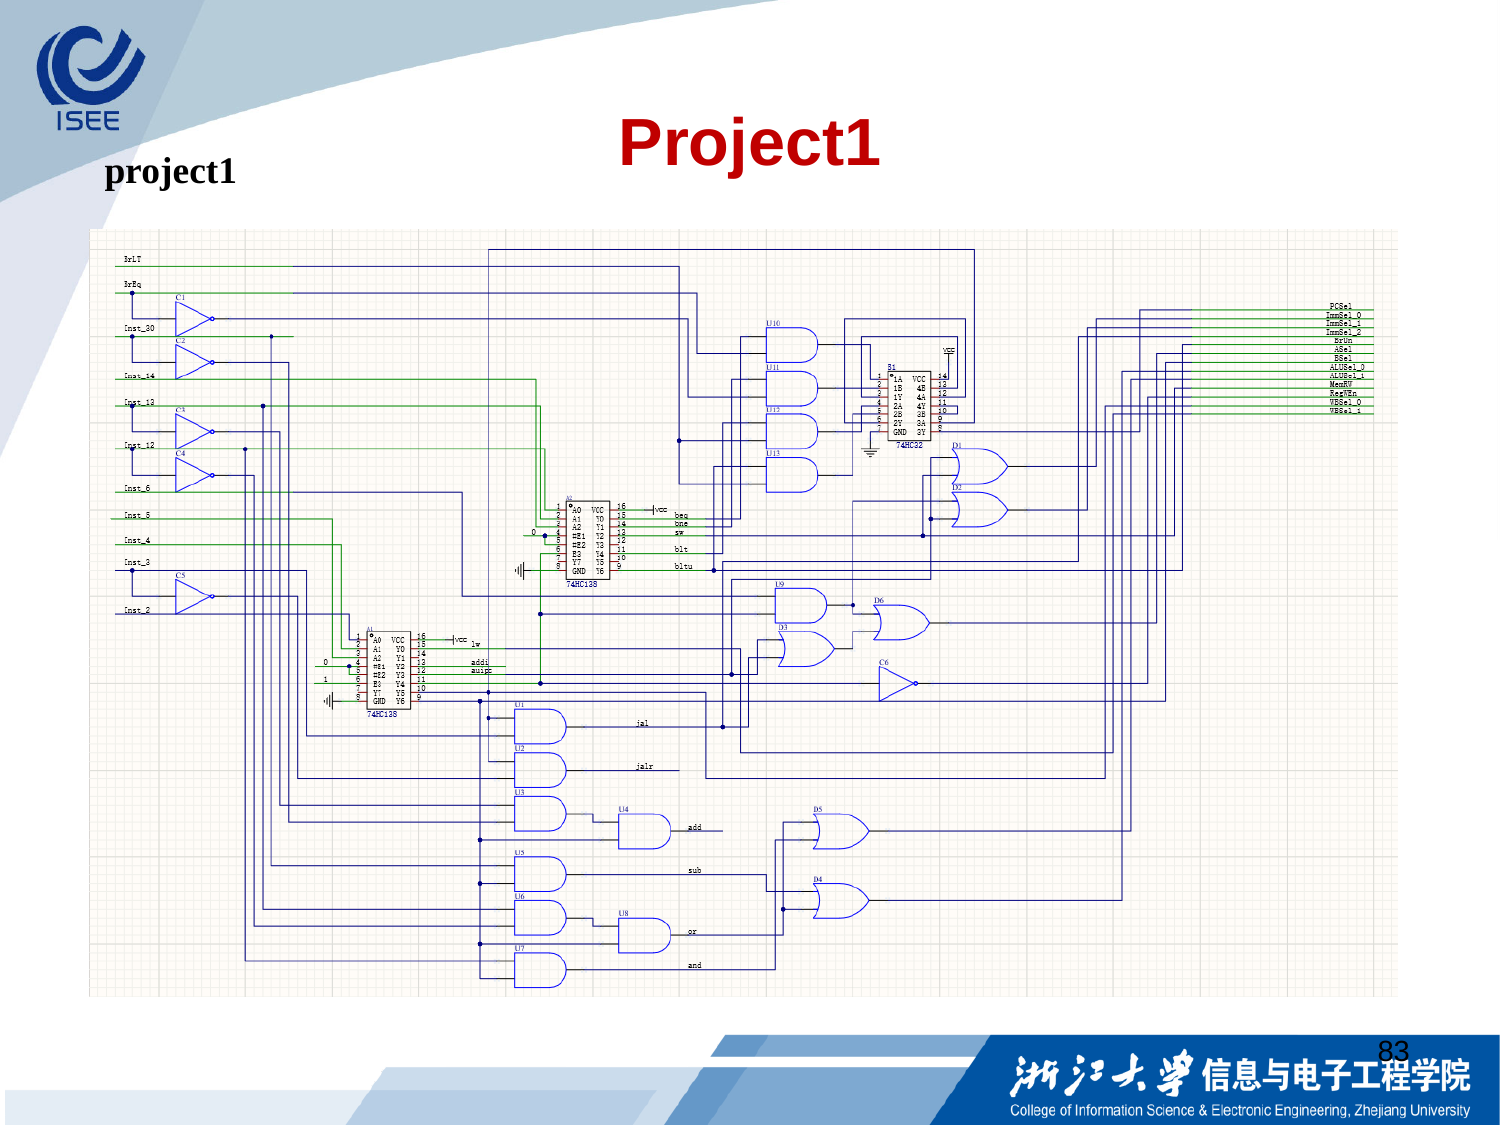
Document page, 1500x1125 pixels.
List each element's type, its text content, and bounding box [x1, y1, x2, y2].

picture [0, 0, 1500, 997]
text_box project1 [89, 138, 840, 198]
slide_number 83 [1074, 1024, 1426, 1103]
title Project1 [75, 45, 1425, 233]
picture [5, 1034, 1500, 1125]
